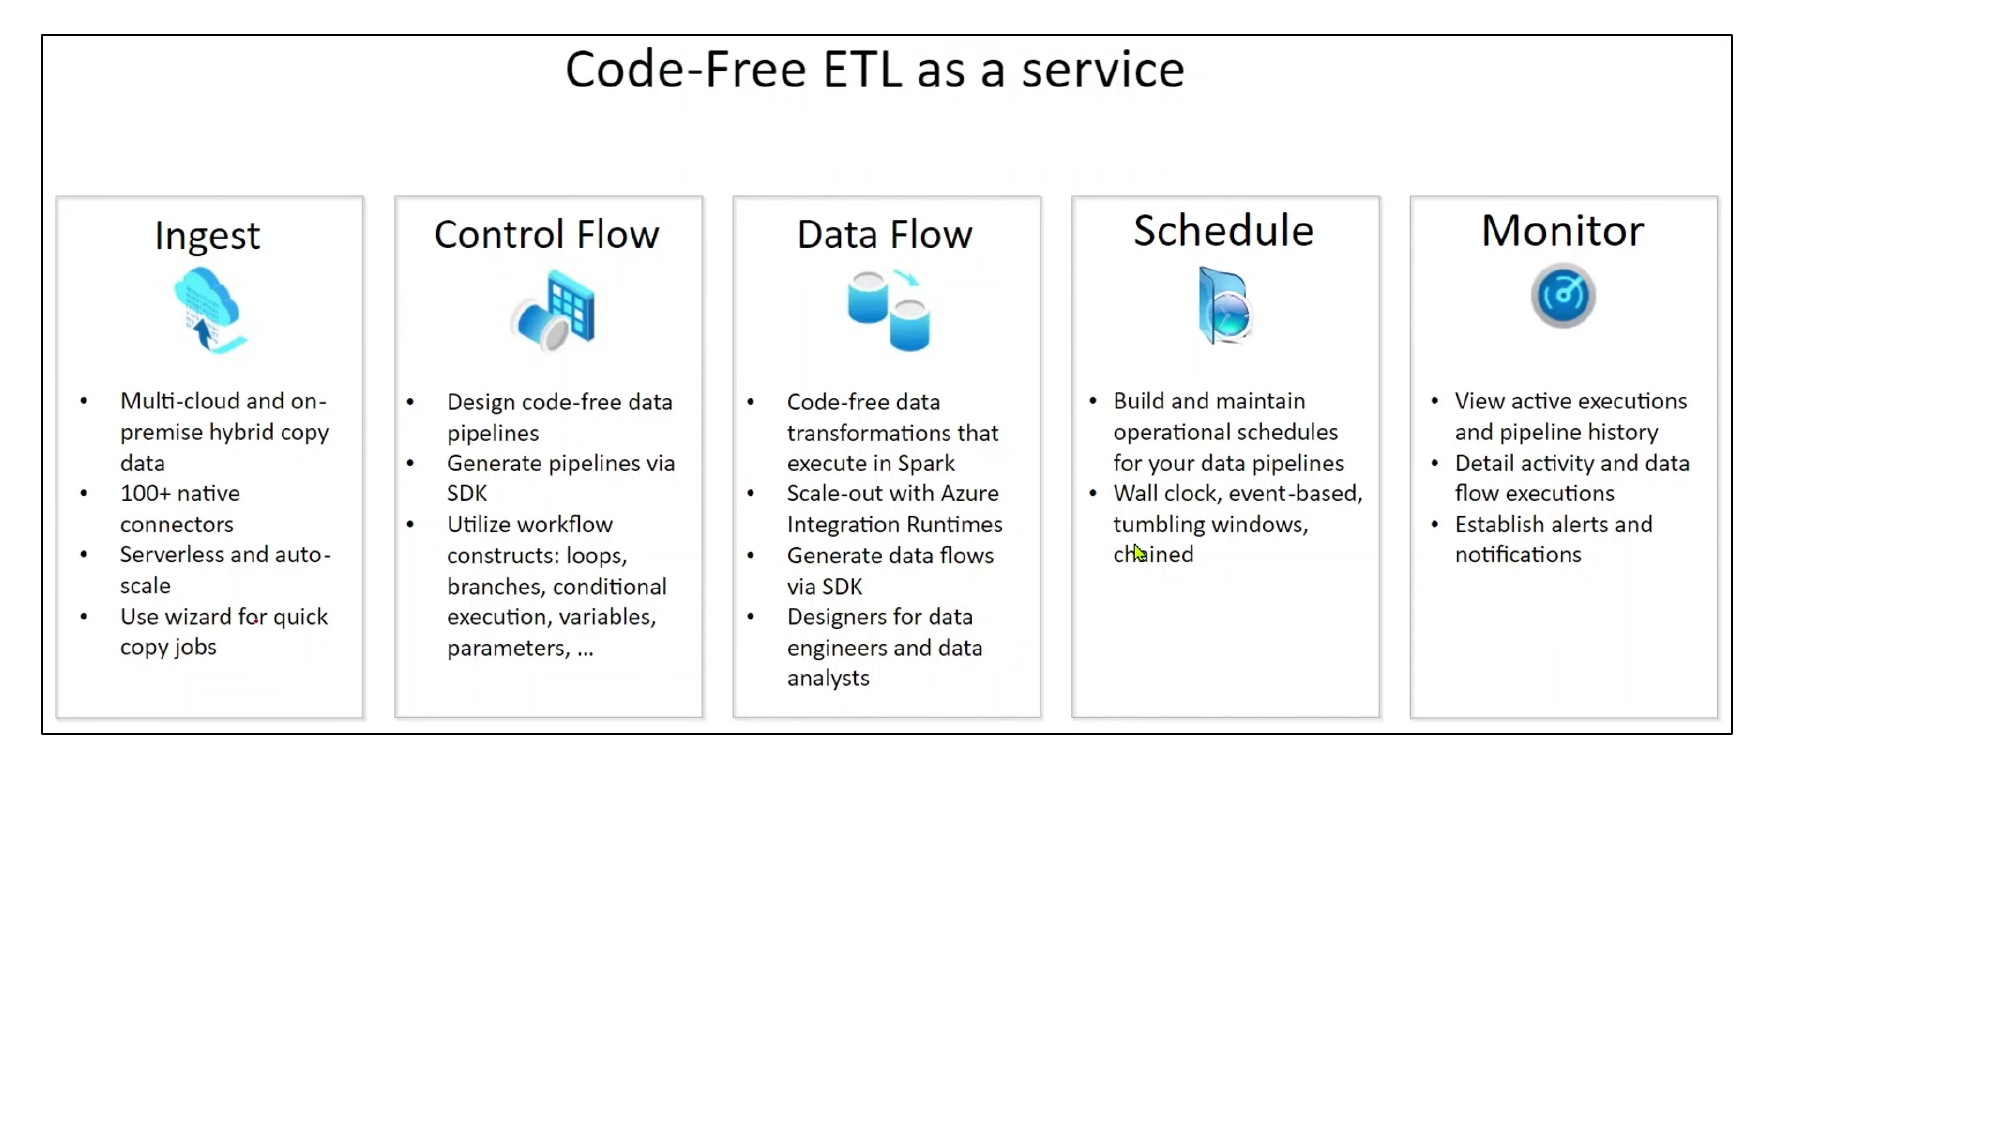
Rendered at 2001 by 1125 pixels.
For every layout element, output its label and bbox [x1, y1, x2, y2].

picture [43, 36, 1731, 733]
